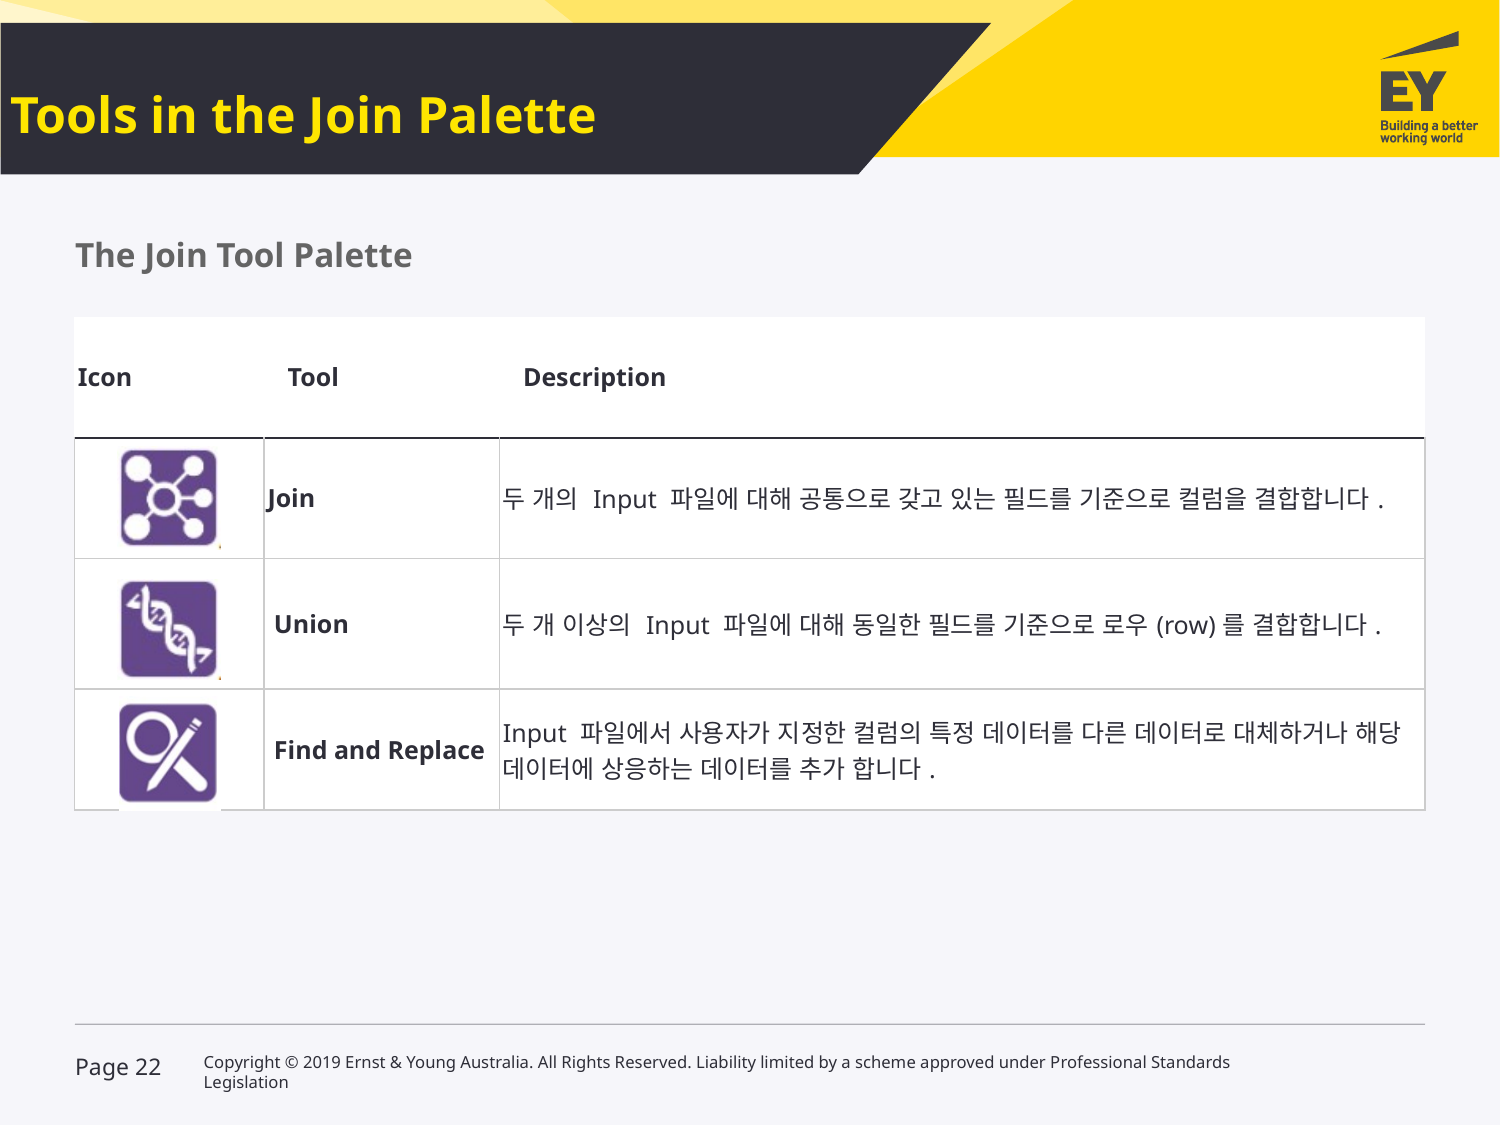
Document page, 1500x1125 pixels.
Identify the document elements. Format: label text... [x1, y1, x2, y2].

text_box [117, 446, 222, 811]
title Tools in the Join Palette [10, 80, 863, 157]
list The Join Tool Palette [75, 233, 1425, 878]
